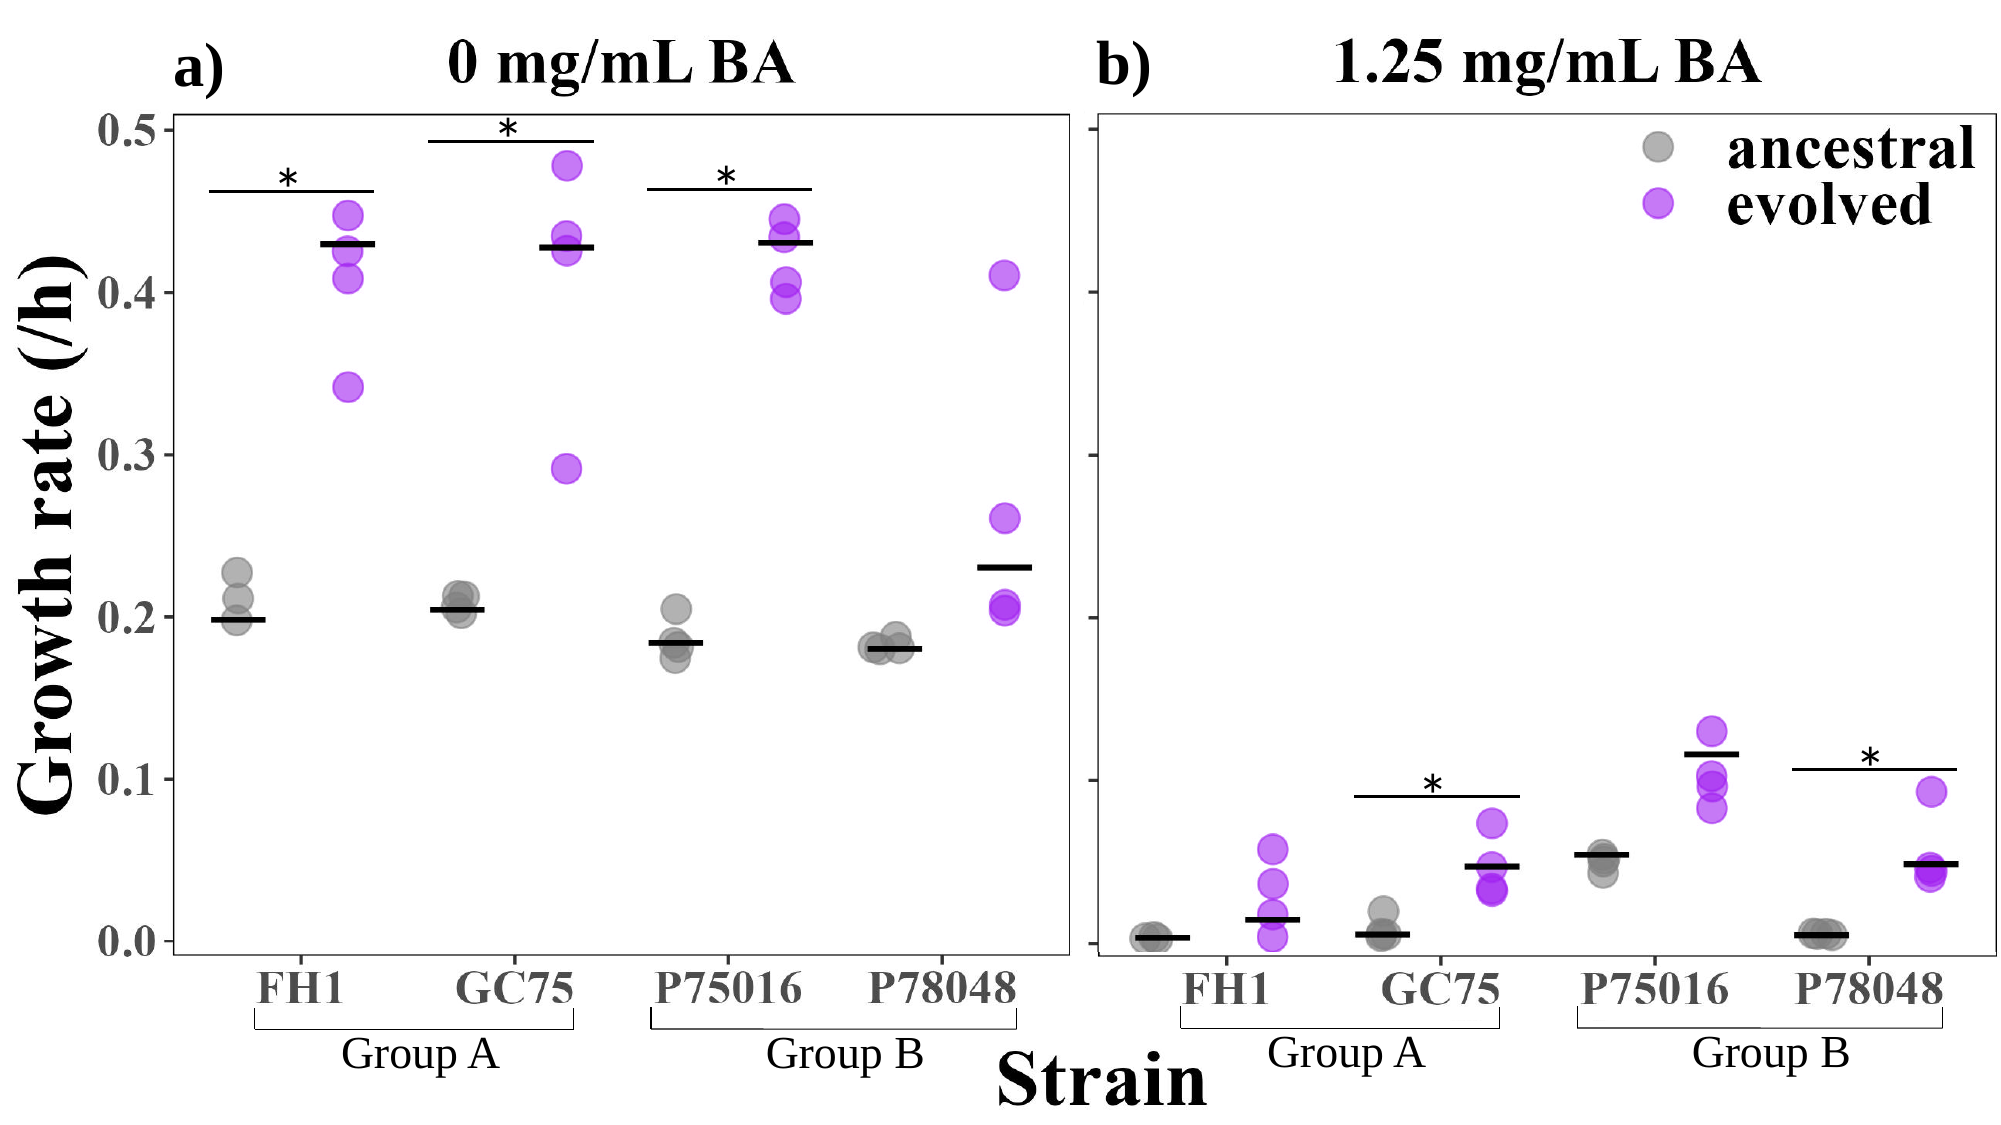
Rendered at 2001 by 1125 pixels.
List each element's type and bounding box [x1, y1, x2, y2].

text_box [0, 0, 2000, 1125]
